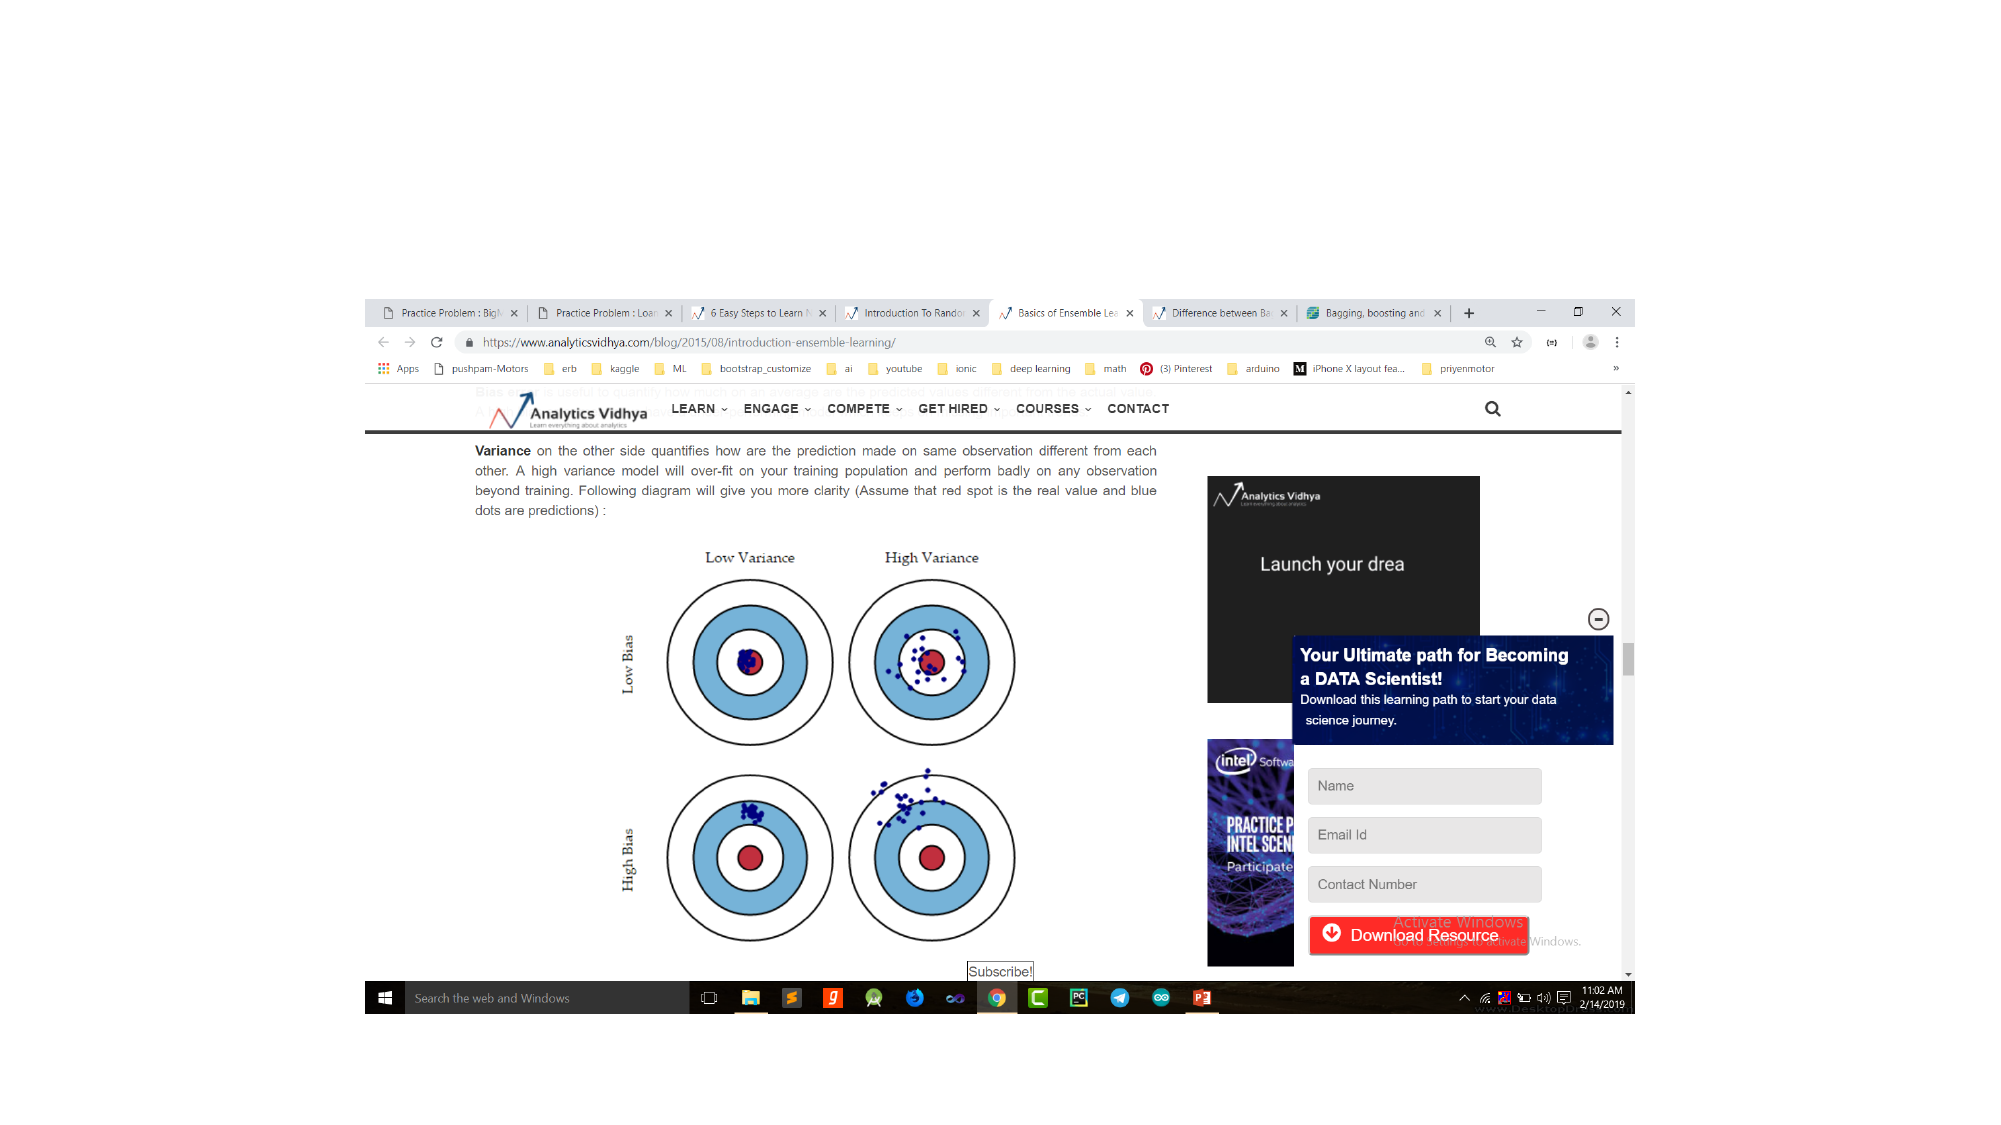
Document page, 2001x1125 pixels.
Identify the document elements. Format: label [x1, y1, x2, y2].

list [365, 299, 1635, 1014]
